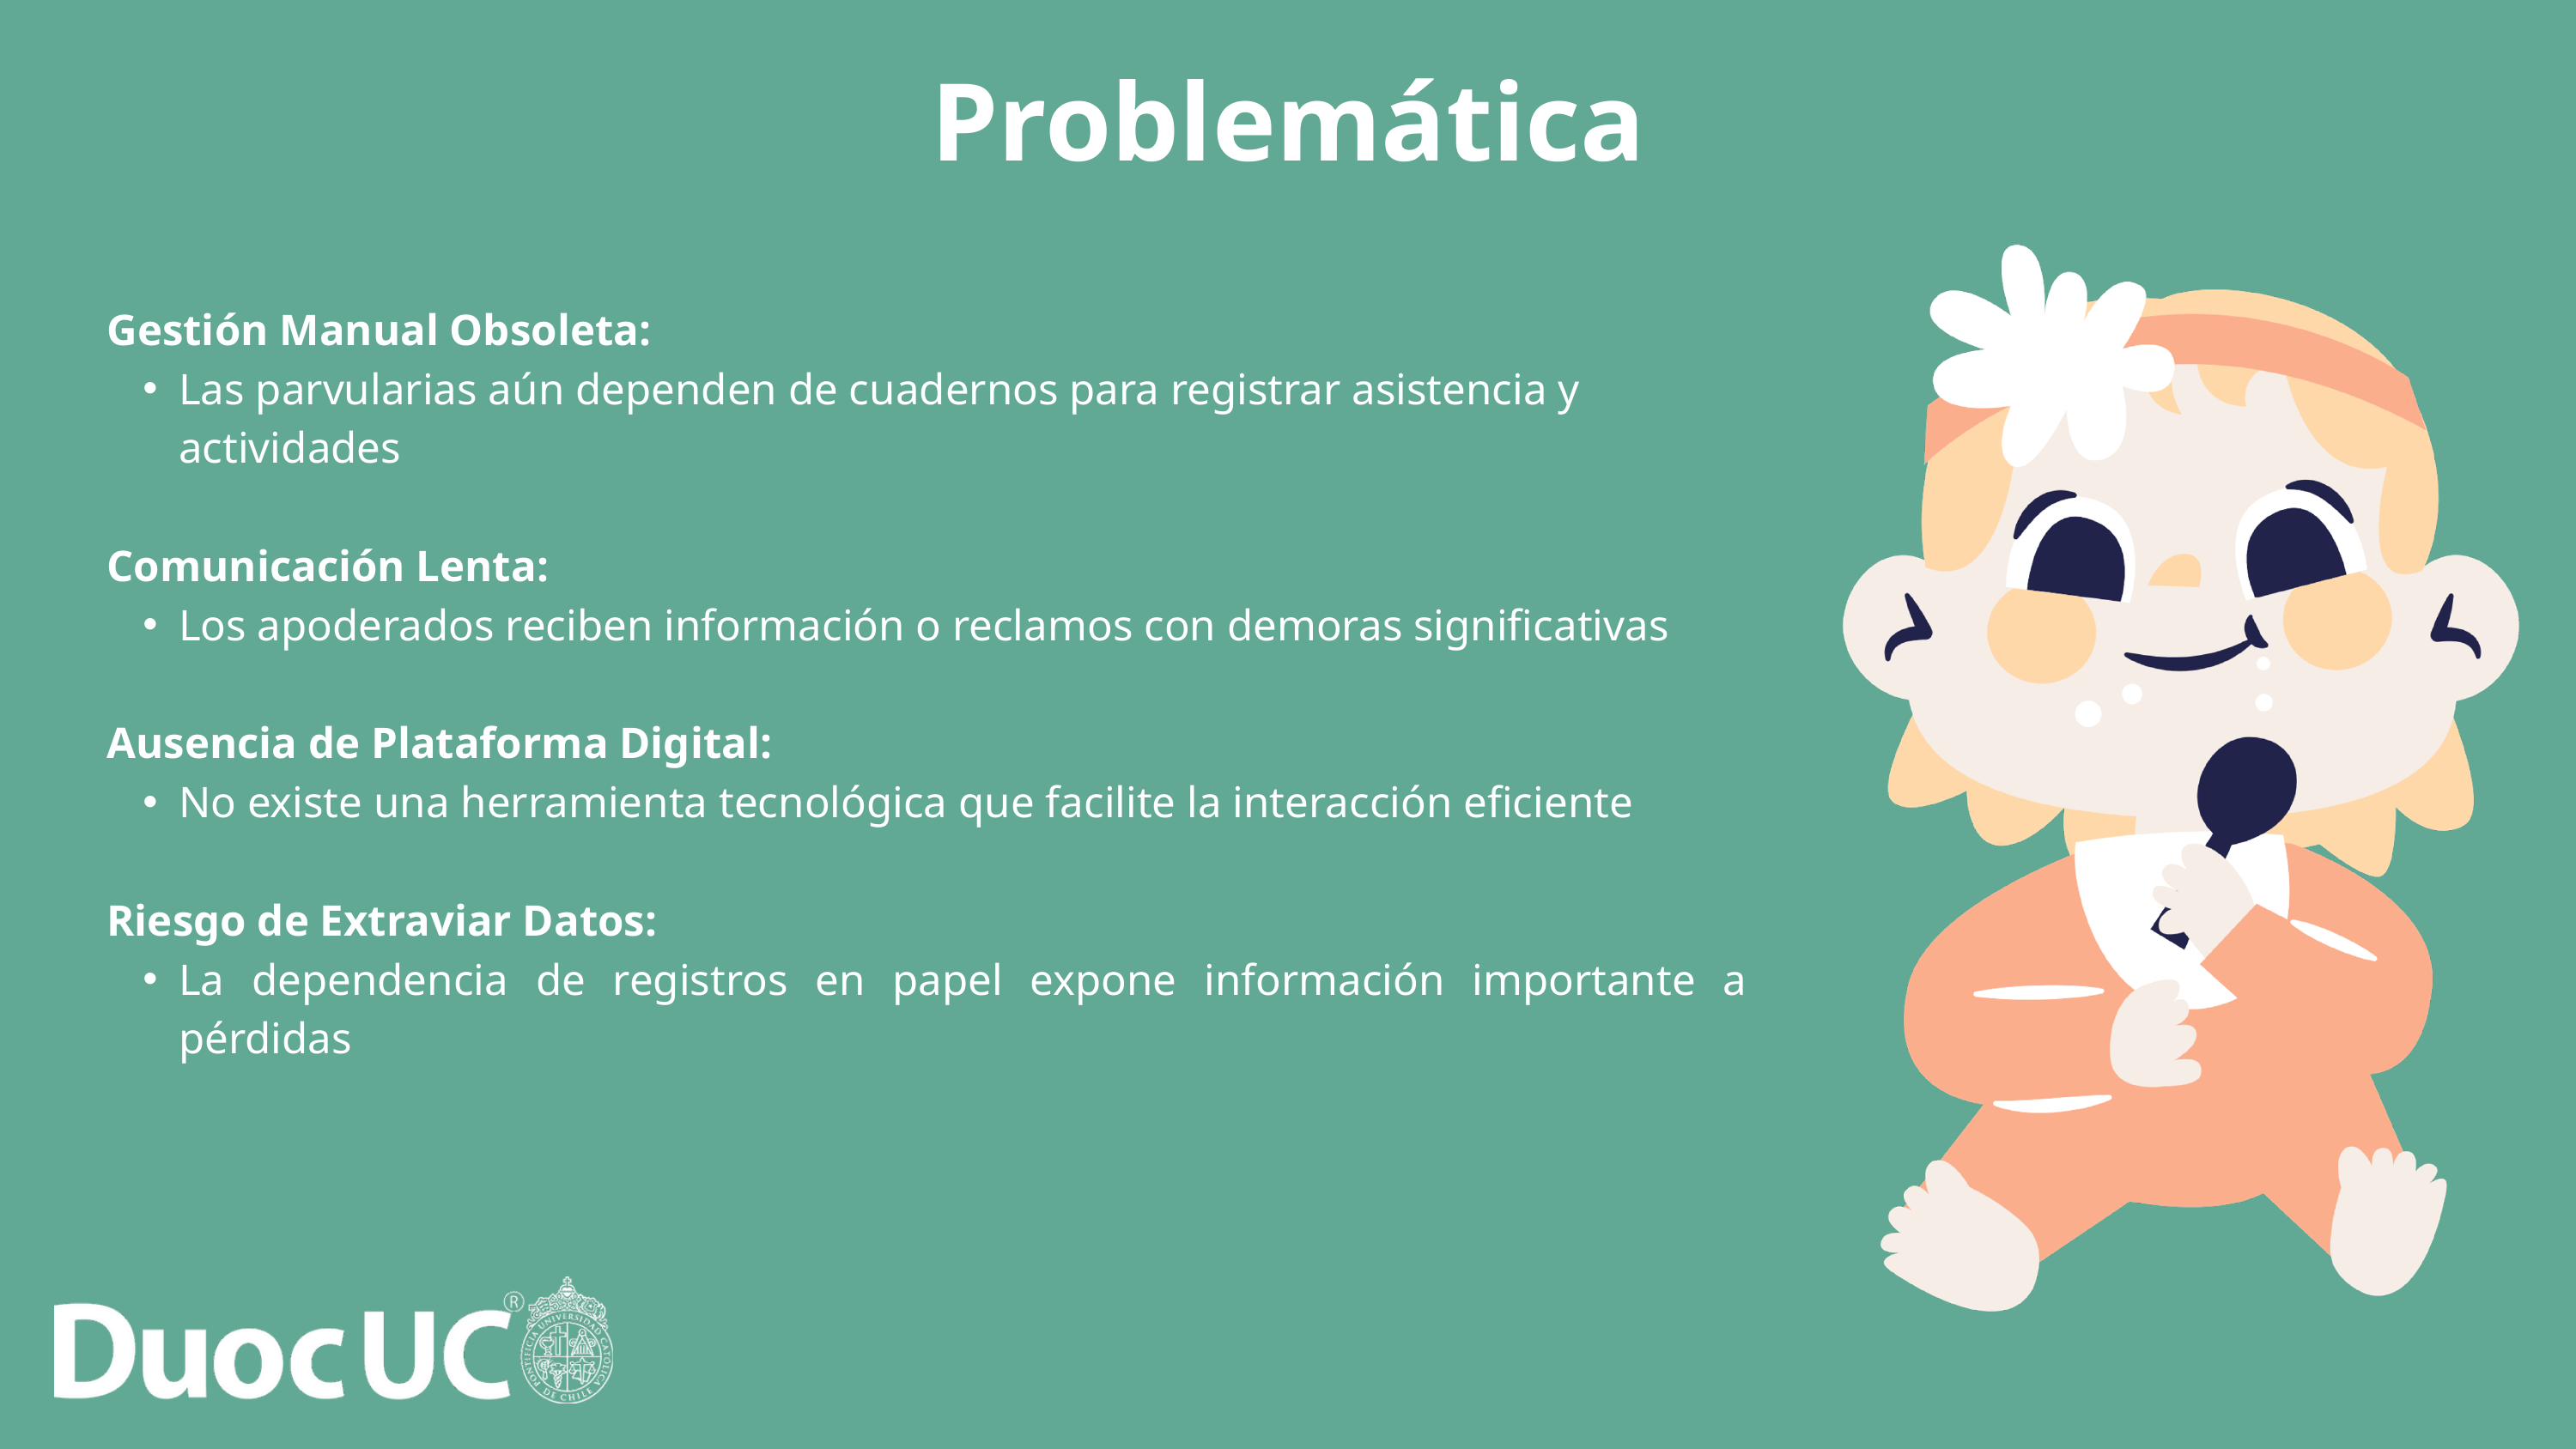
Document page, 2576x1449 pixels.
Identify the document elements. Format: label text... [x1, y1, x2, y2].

text_box Gestión Manual Obsoleta: Las parvularias aún dependen de cuadernos para registrar asistencia y actividades Comunicación Lenta: Los apoderados reciben información o reclamos con demoras significativas Ausencia de Plataforma Digital: No existe una herramienta tecnológica que facilite la interacción eficiente Riesgo de Extraviar Datos: La dependencia de registros en papel expone información importante a pérdidas [106, 294, 1747, 1130]
text_box [54, 1276, 613, 1404]
text_box [1842, 242, 2524, 1341]
text_box Problemática [54, 32, 2524, 183]
